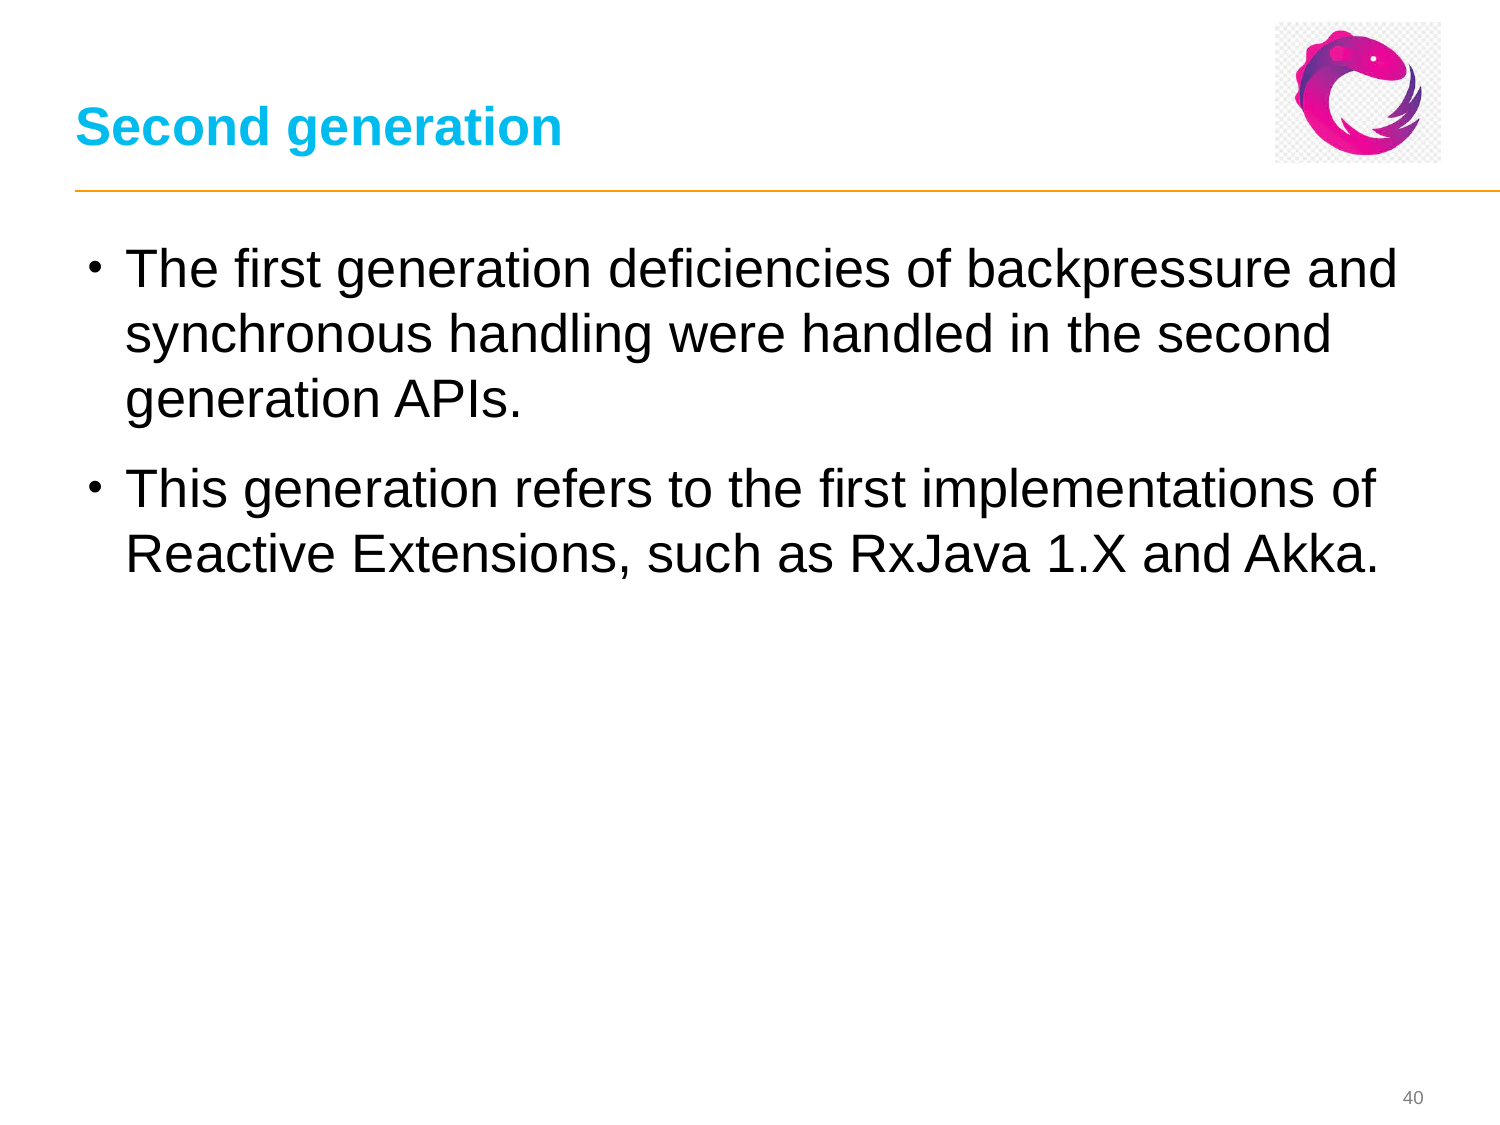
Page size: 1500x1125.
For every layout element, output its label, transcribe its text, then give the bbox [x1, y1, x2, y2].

picture [1275, 22, 1441, 163]
title Second generation [75, 27, 1422, 157]
list The first generation deficiencies of backpressure and synchronous handling were handled in the second generation APIs. This generation refers to the first implementations of Reactive Extensions, such as RxJava 1.X and Akka. [87, 233, 1438, 1025]
